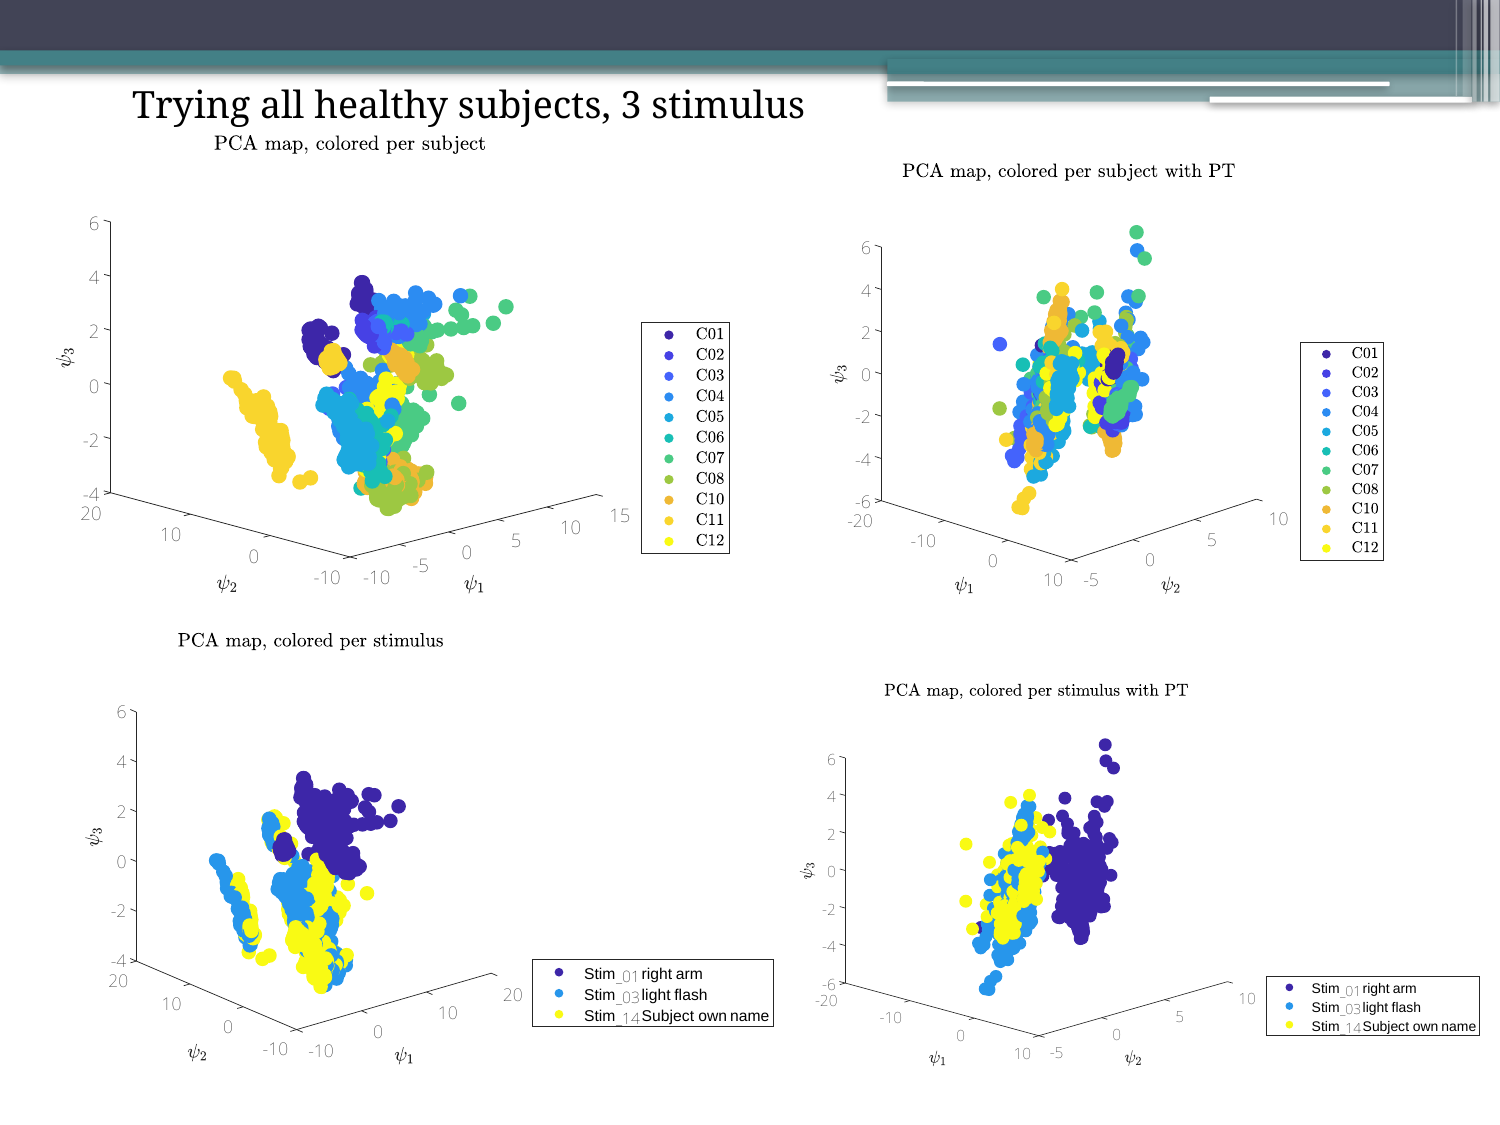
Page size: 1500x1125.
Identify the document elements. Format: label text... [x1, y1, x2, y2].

text_box Trying all healthy subjects, 3 stimulus [64, 73, 821, 134]
picture [76, 621, 1500, 1080]
picture [29, 122, 790, 610]
picture [817, 151, 1429, 610]
